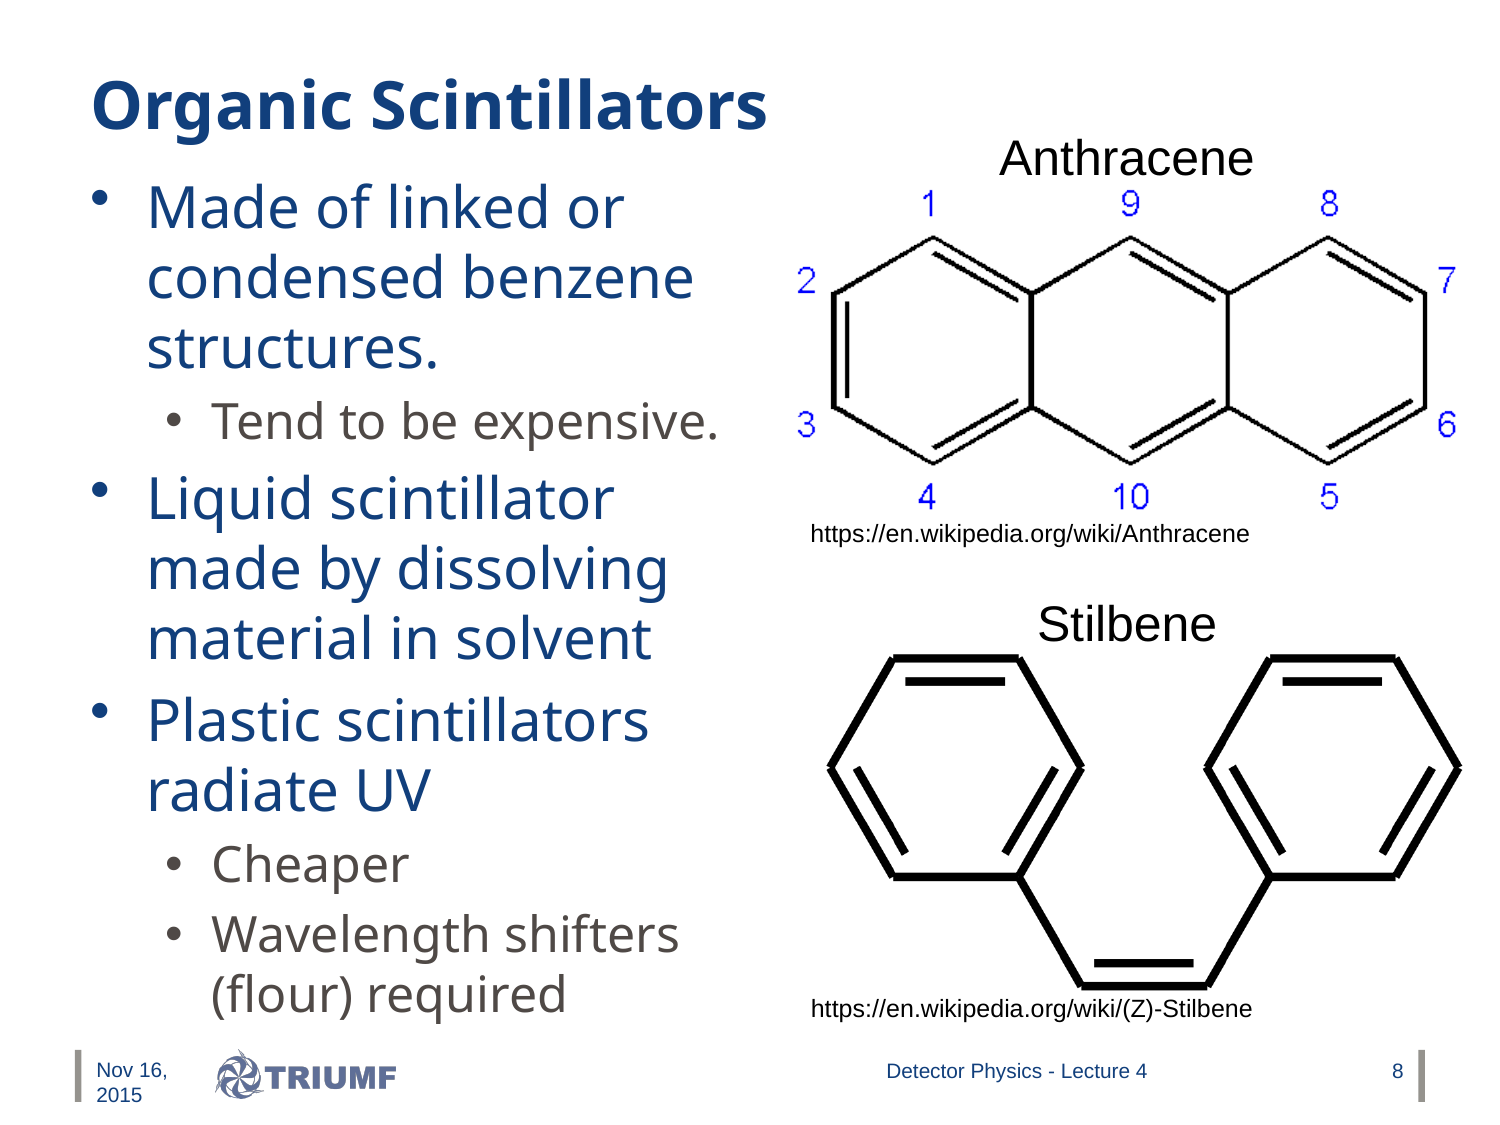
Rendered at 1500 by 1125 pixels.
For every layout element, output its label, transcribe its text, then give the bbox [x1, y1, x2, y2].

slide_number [81, 1048, 213, 1125]
text_box Anthracene [863, 117, 1390, 186]
text_box https://en.wikipedia.org/wiki/(Z)-Stilbene [796, 985, 1459, 1030]
footer Detector Physics - Lecture 4 [394, 1049, 1163, 1125]
slide_number 8 [1182, 1049, 1419, 1125]
text_box Stilbene [864, 583, 1391, 636]
title Organic Scintillators [74, 61, 1426, 162]
picture [811, 637, 1476, 1007]
list Made of linked or condensed benzene structures. Tend to be expensive. Liquid scintillator made by dissolving material in solvent Plastic scintillators radiate UV Cheaper Wavelength shifters (flour) required [74, 162, 738, 1007]
text_box https://en.wikipedia.org/wiki/Anthracene [795, 519, 1459, 555]
picture [795, 187, 1459, 513]
